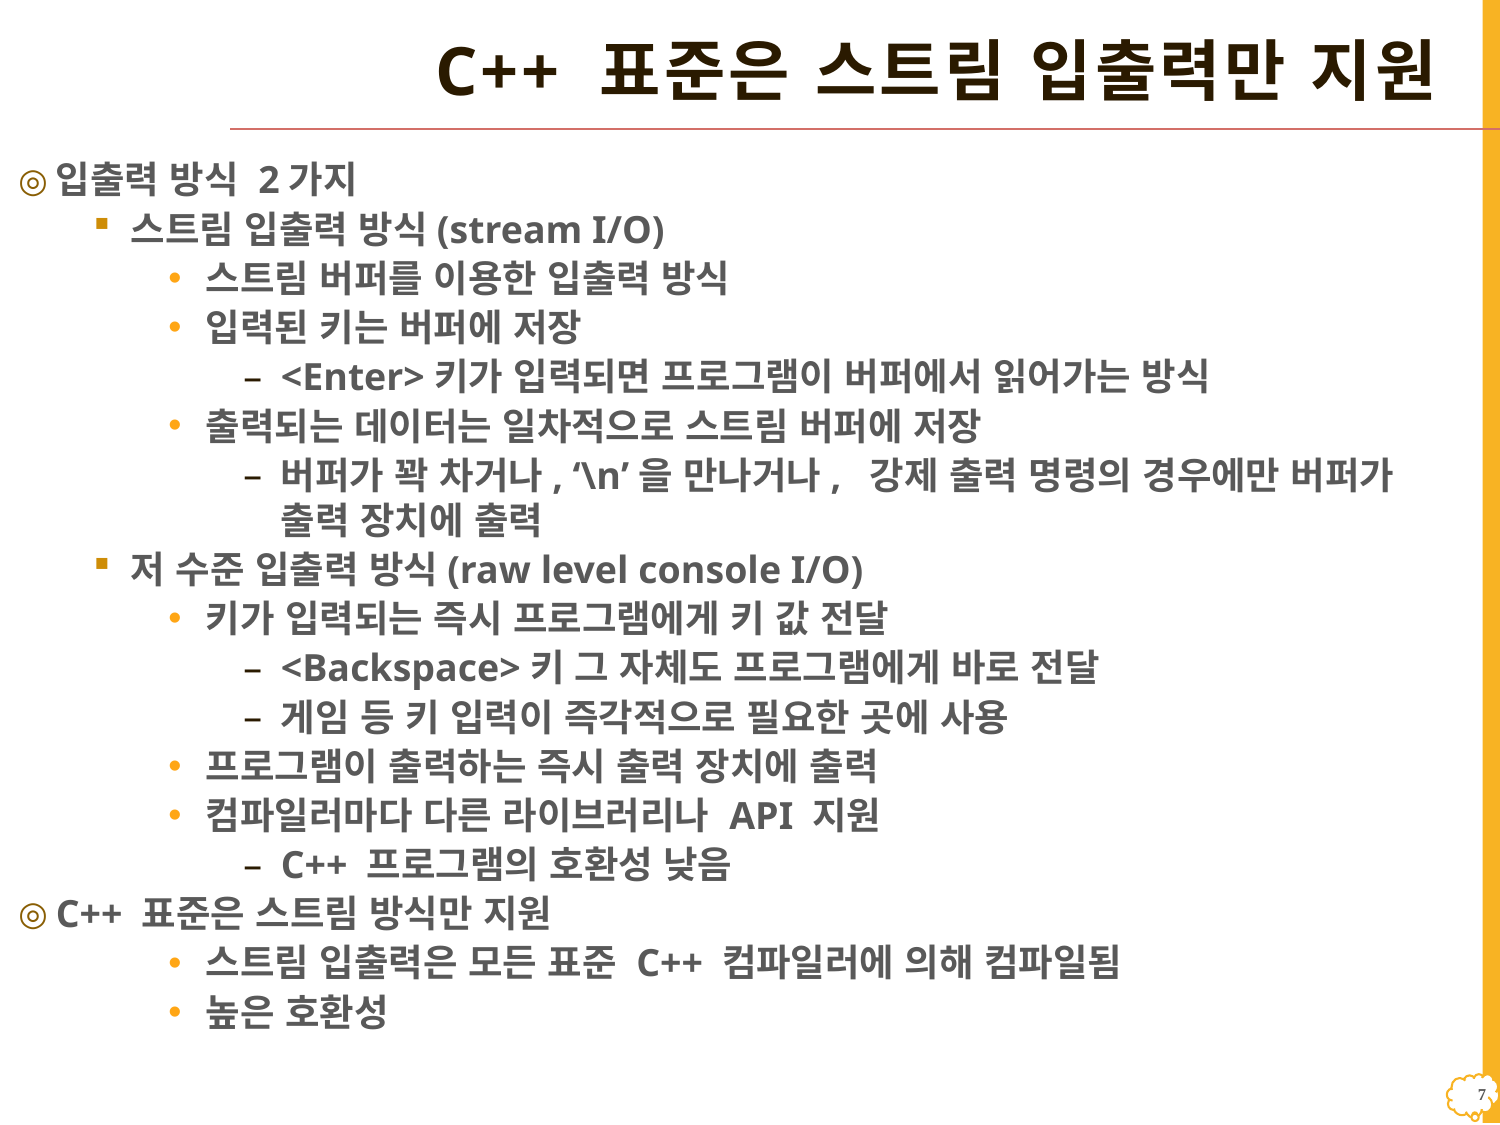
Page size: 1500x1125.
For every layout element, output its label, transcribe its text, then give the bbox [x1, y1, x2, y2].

slide_number 6 [1448, 1067, 1500, 1120]
title C++ 표준은 스트림 입출력만 지원 [198, 19, 1453, 130]
list 입출력 방식 2가지 스트림 입출력 방식(stream I/O) 스트림 버퍼를 이용한 입출력 방식 입력된 키는 버퍼에 저장 <Enter>키가 입력되면 프로그램이 버퍼에서 읽어가는 방식 출력되는 데이터는 일차적으로 스트림 버퍼에 저장 버퍼가 꽉 차거나, ‘\n’을 만나거나, 강제 출력 명령의 경우에만 버퍼가 출력 장치에 출력 저 수준 입출력 방식(raw level console I/O) 키가 입력되는 즉시 프로그램에게 키 값 전달 <Backspace>키 그 자체도 프로그램에게 바로 전달 게임 등 키 입력이 즉각적으로 필요한 곳에 사용 프로그램이 출력하는 즉시 출력 장치에 출력 컴파일러마다 다른 라이브러리나 API 지원 C++ 프로그램의 호환성 낮음 C++ 표준은 스트림 방식만 지원 스트림 입출력은 모든 표준 C++ 컴파일러에 의해 컴파일됨 높은 호환성 [3, 149, 1433, 1106]
